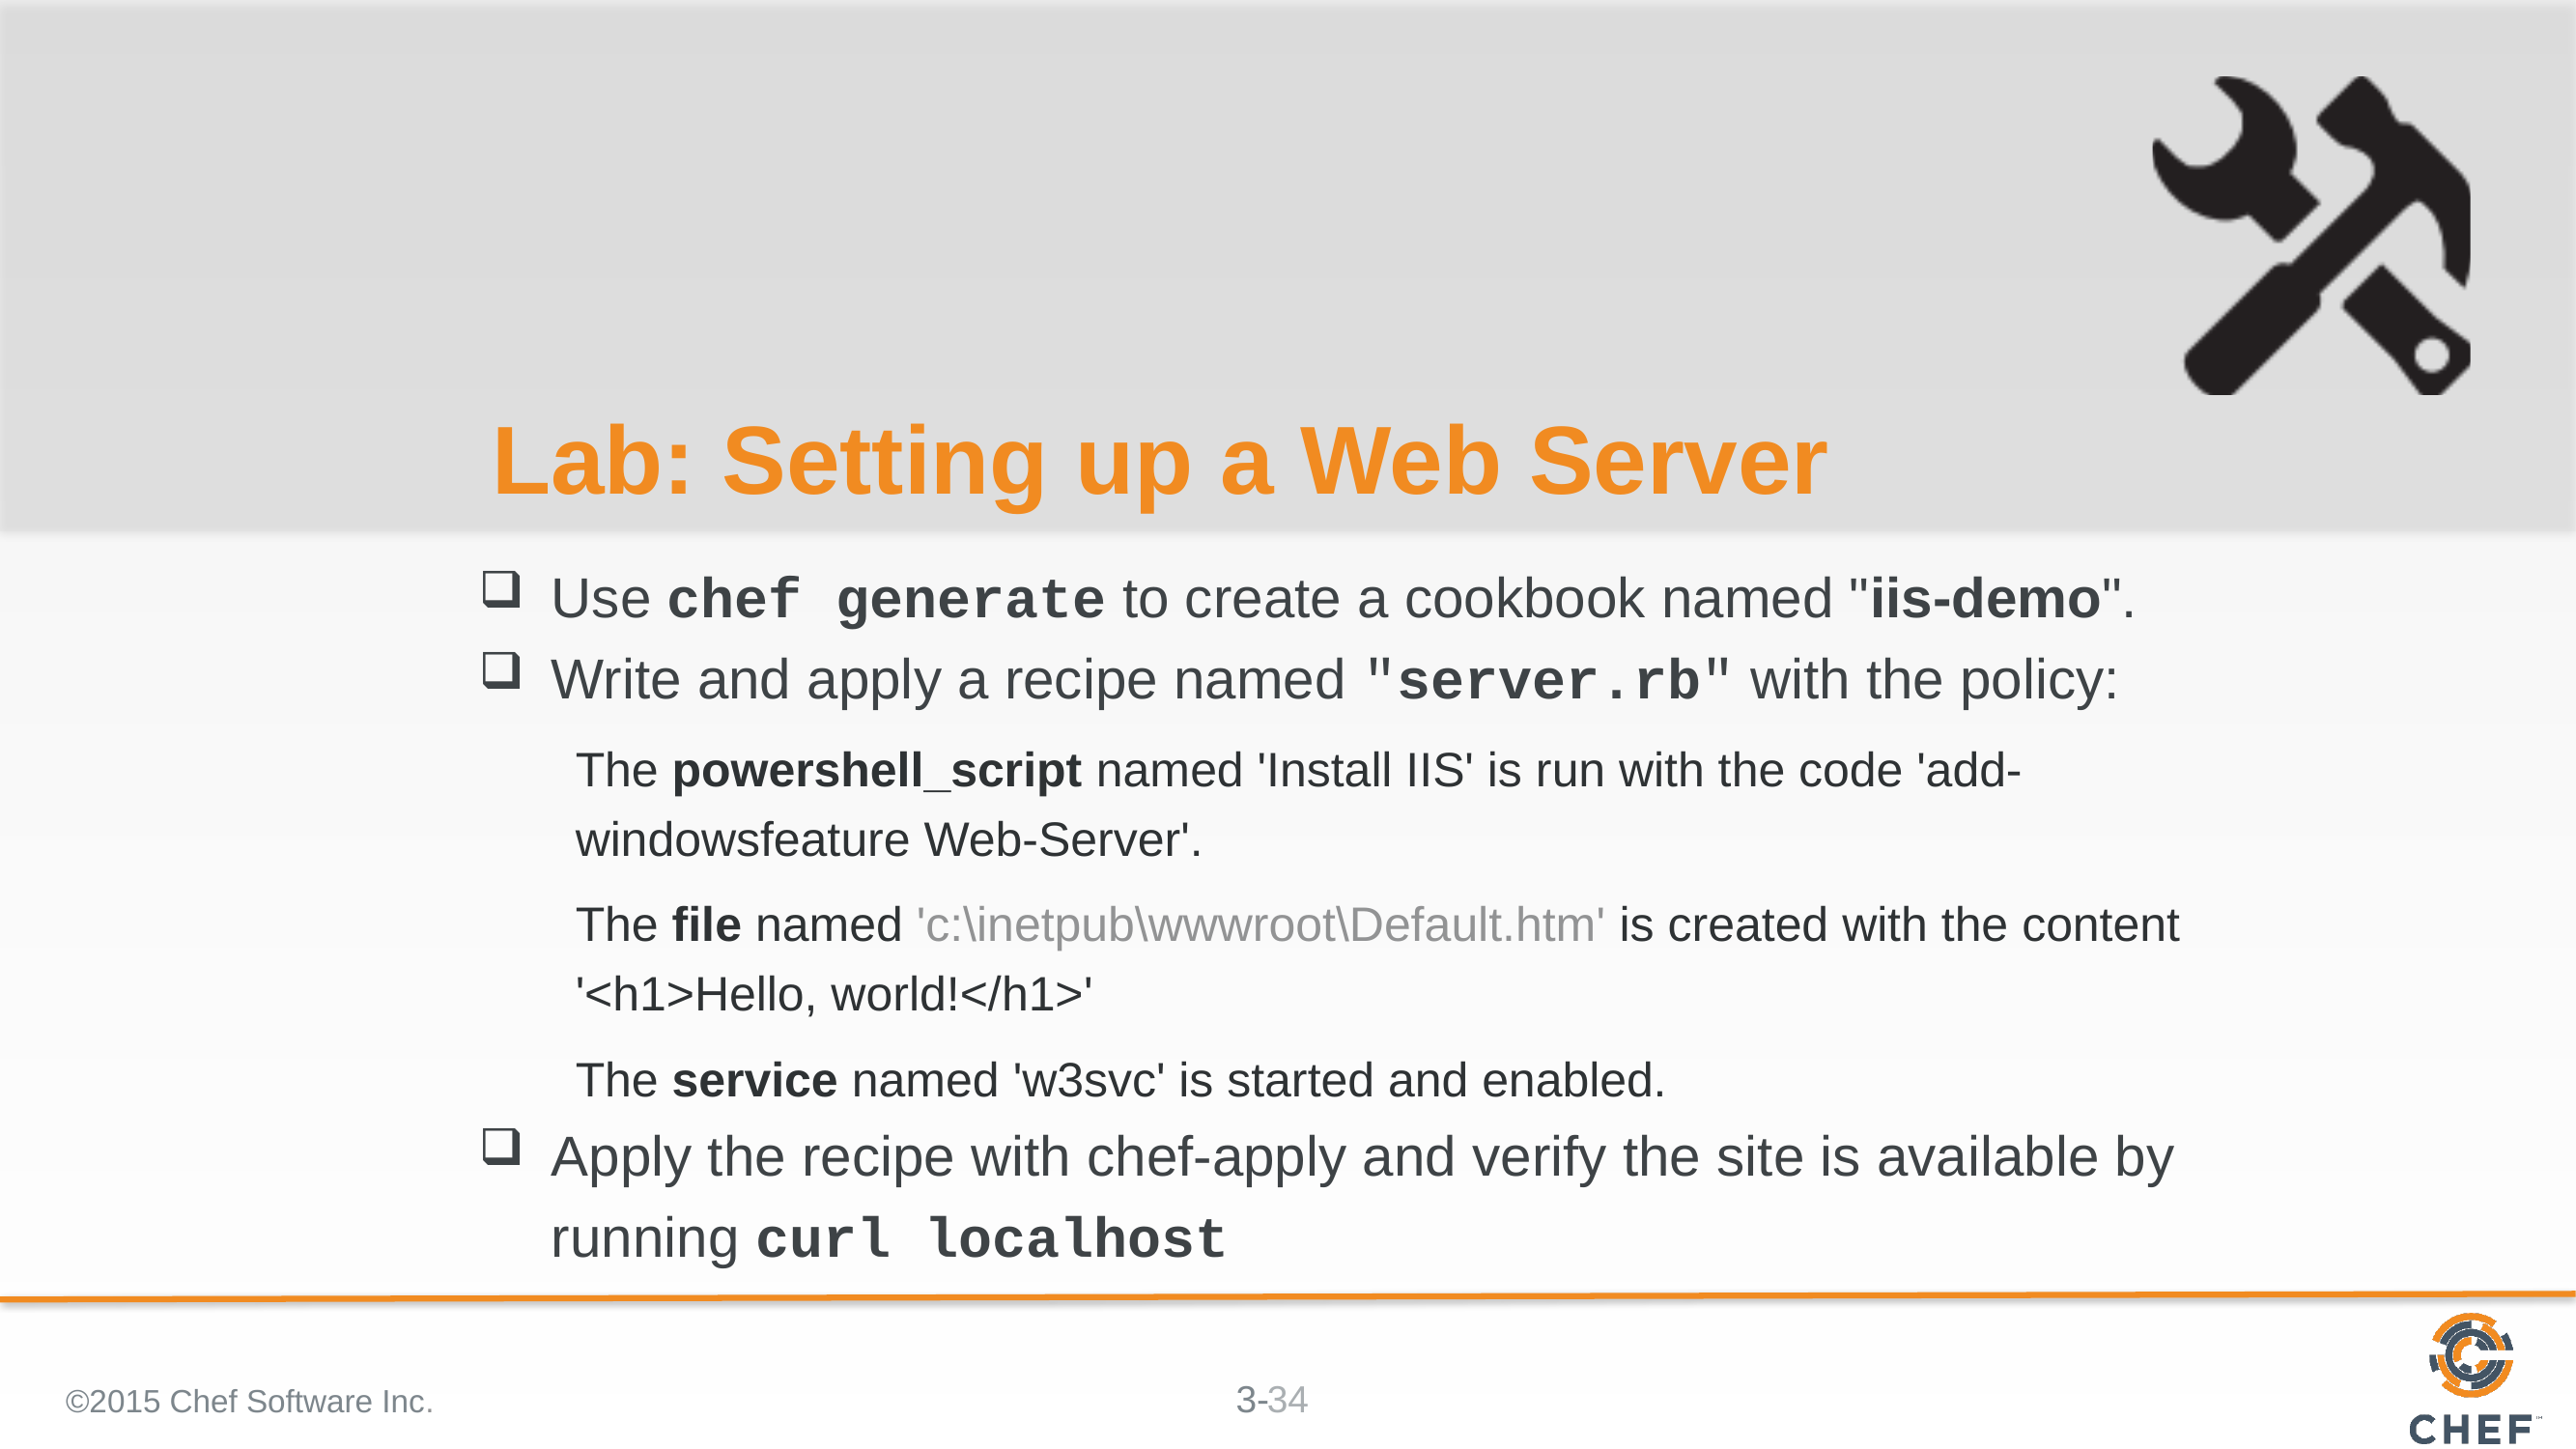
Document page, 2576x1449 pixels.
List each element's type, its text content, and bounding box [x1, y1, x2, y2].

title Lab: Setting up a Web Server [477, 395, 2217, 531]
picture [2399, 1297, 2550, 1449]
slide_number 34 [998, 1359, 1578, 1437]
subtitle Use chef generate to create a cookbook named "iis-demo". Write and apply a recipe named "server.rb" with the policy: The powershell_script named 'Install IIS' is run with the code 'add-windowsfeature Web-Server'. The file named 'c:\inetpub\wwwroot\Default.htm' is created with the content '<h1>Hello, world!</h1>' The service named 'w3svc' is started and enabled. Apply the recipe with chef-apply and verify the site is available by running curl localhost [464, 533, 2367, 1287]
footer ©2015 Chef Software Inc. [51, 1359, 952, 1440]
